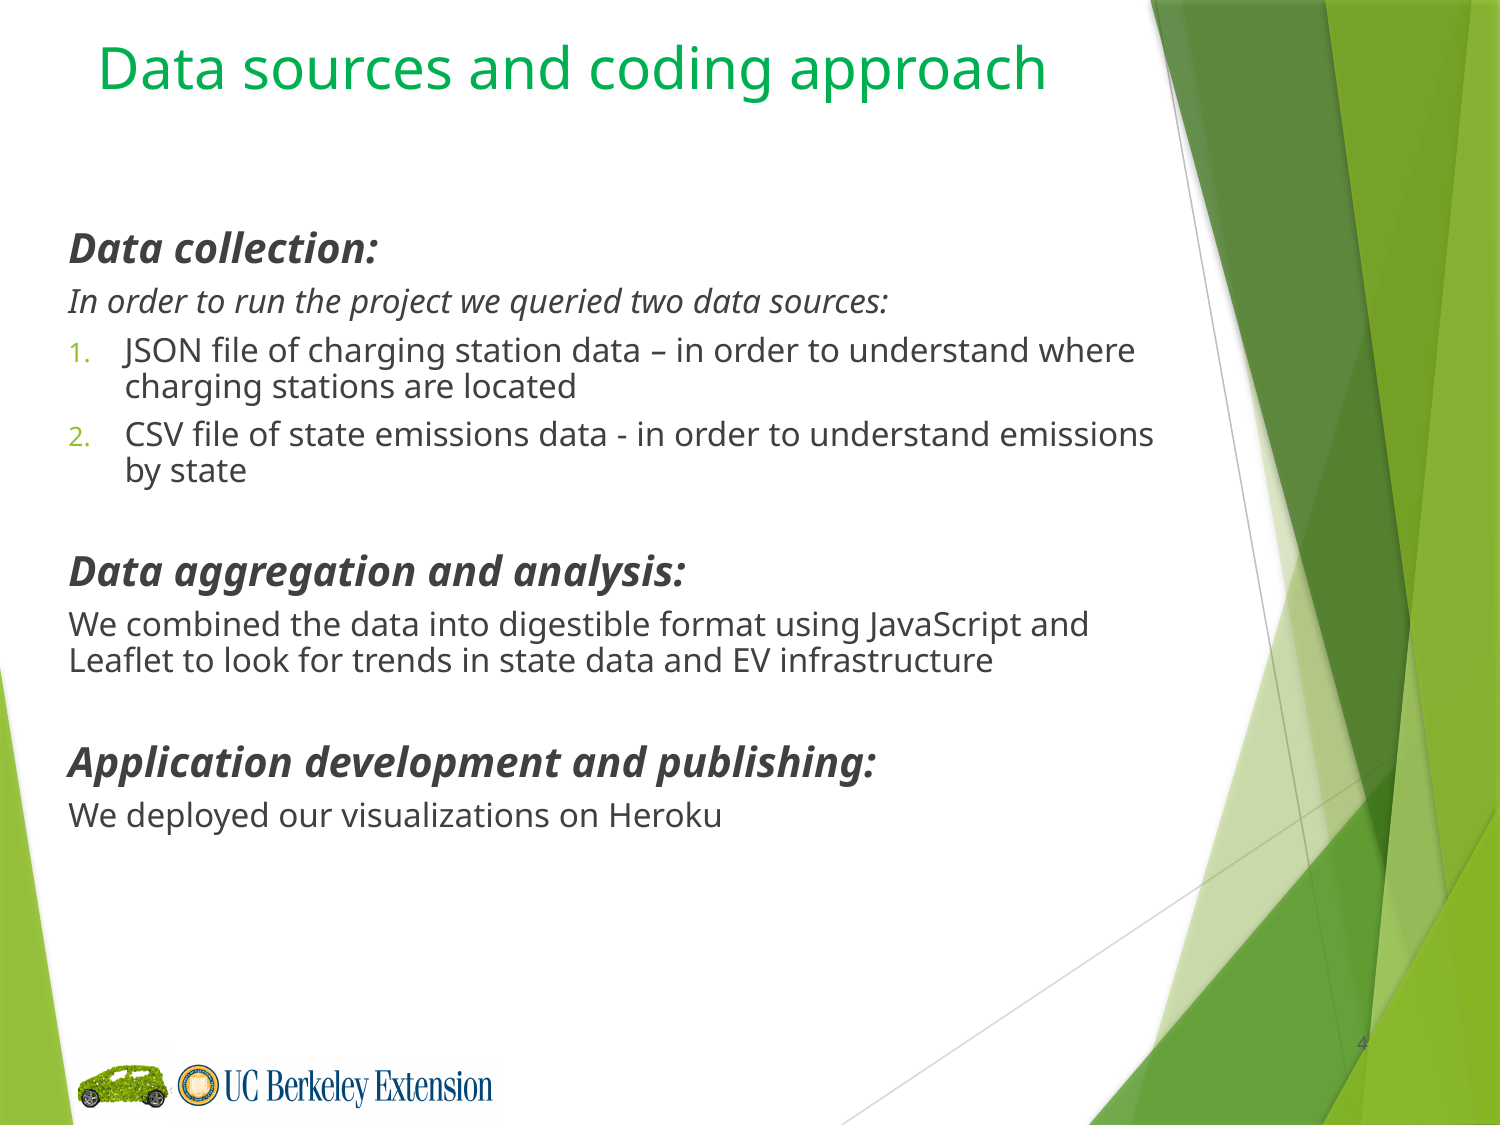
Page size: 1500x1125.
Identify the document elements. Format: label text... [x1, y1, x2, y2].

title Data sources and coding approach [82, 17, 1153, 115]
picture [77, 1043, 499, 1125]
list Data collection: In order to run the project we queried two data sources: JSON file of charging station data – in order to understand where charging stations are located CSV file of state emissions data - in order to understand emissions by state Data aggregation and analysis: We combined the data into digestible format using JavaScript and Leaflet to look for trends in state data and EV infrastructure Application development and publishing: We deployed our visualizations on Heroku [53, 167, 1181, 1005]
slide_number 4 [1298, 1014, 1383, 1075]
